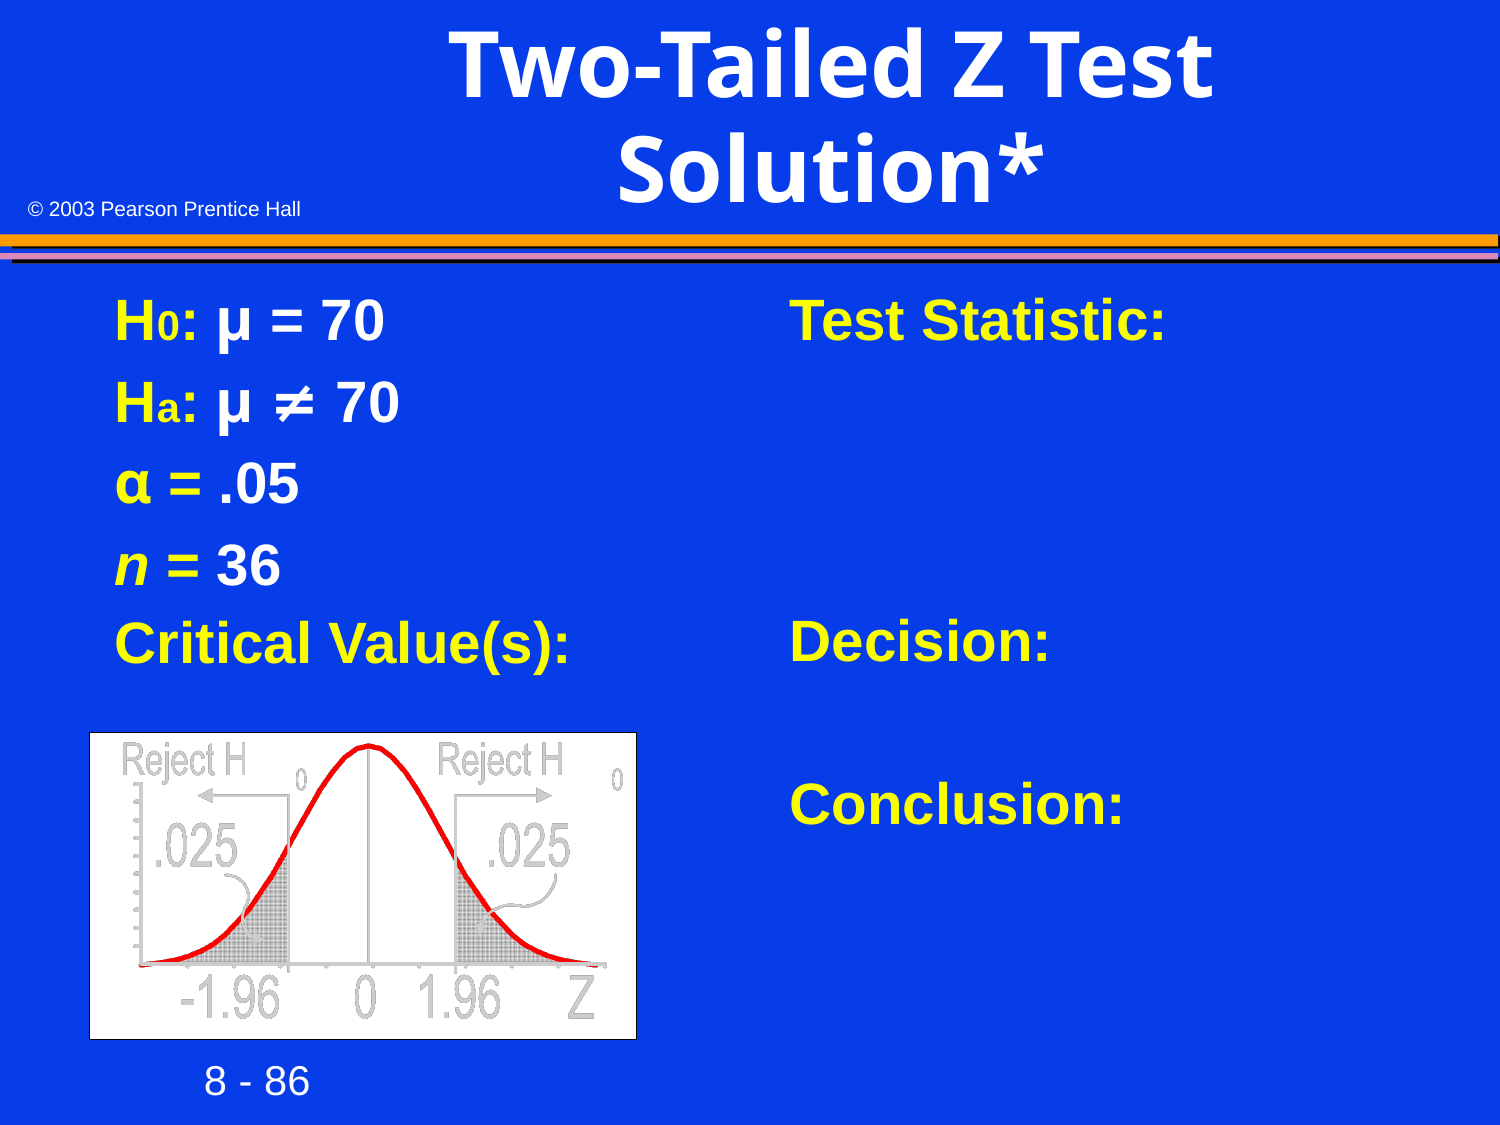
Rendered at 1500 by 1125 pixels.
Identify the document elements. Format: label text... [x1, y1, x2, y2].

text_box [89, 732, 637, 1040]
title Two-Tailed Z Test Solution* [275, 24, 1388, 213]
list H0: μ = 70 Ha: μ ≠ 70 α = .05 n = 36 Critical Value(s): [99, 275, 732, 950]
text_box Test Statistic: Decision: Conclusion: [774, 274, 1400, 950]
